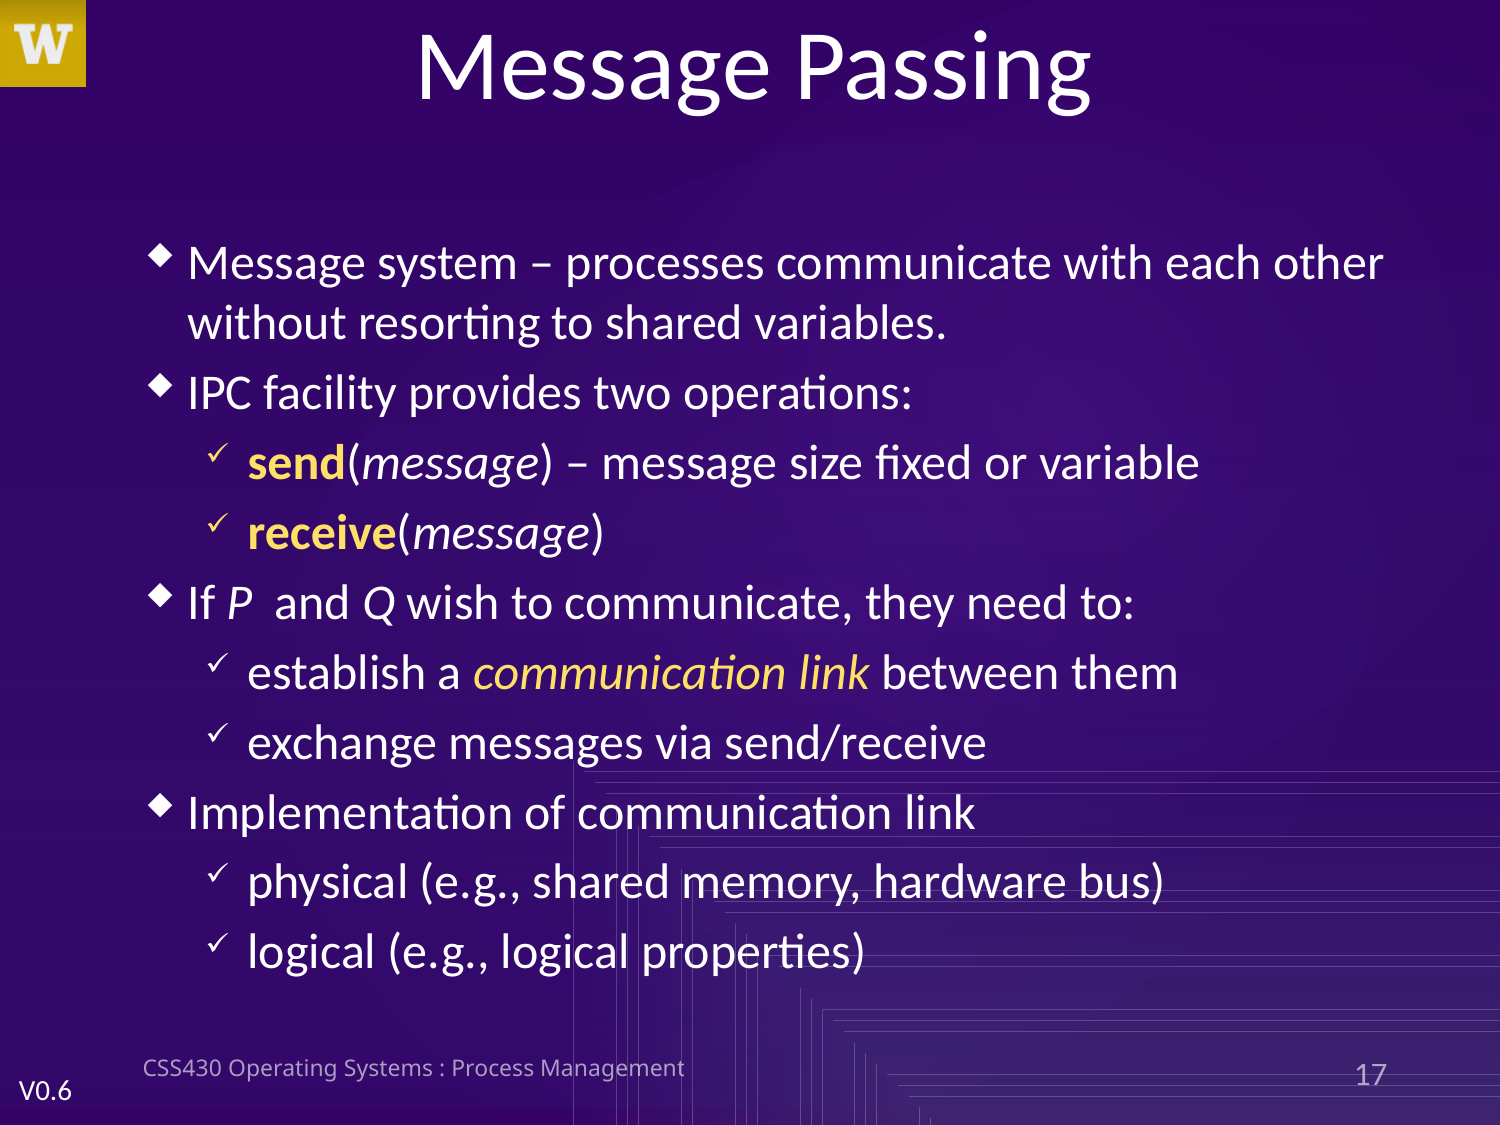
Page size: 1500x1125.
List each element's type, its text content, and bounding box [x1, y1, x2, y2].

text_box Message system – processes communicate with each other without resorting to shared variables. IPC facility provides two operations: send(message) – message size fixed or variable receive(message) If P and Q wish to communicate, they need to: establish a communication link between them exchange messages via send/receive Implementation of communication link physical (e.g., shared memory, hardware bus) logical (e.g., logical properties) [127, 216, 1403, 992]
title Message Passing [127, 0, 1403, 119]
footer CSS430 Operating Systems : Process Management [127, 1039, 885, 1100]
slide_number 17 [1235, 1039, 1403, 1100]
picture [0, 0, 86, 87]
